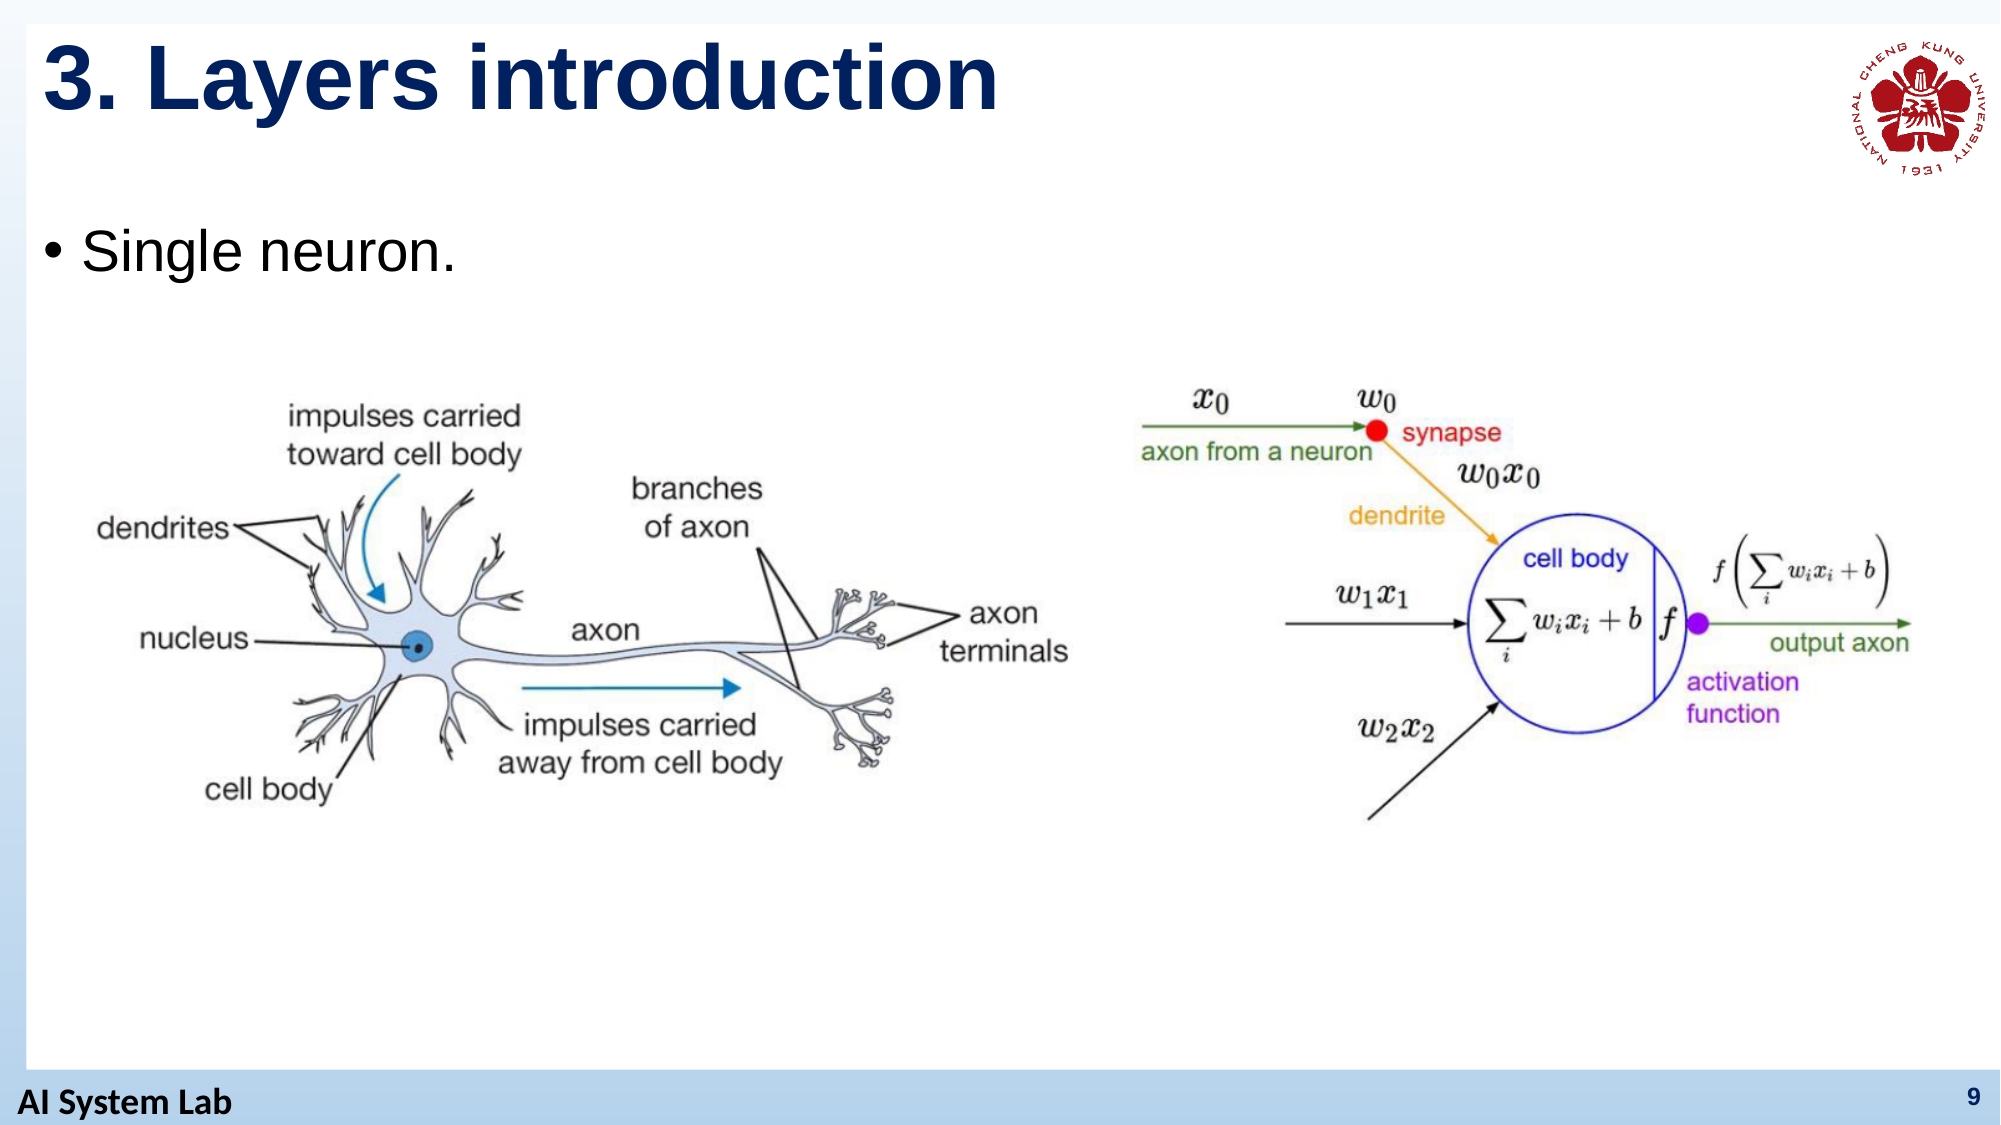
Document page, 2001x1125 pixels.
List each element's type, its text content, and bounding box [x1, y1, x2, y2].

slide_number 9 [1546, 1065, 1997, 1125]
text_box Single neuron. [28, 214, 1966, 1023]
title 3. Layers introduction [29, 22, 1727, 178]
picture [1847, 38, 1987, 180]
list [77, 315, 1923, 851]
